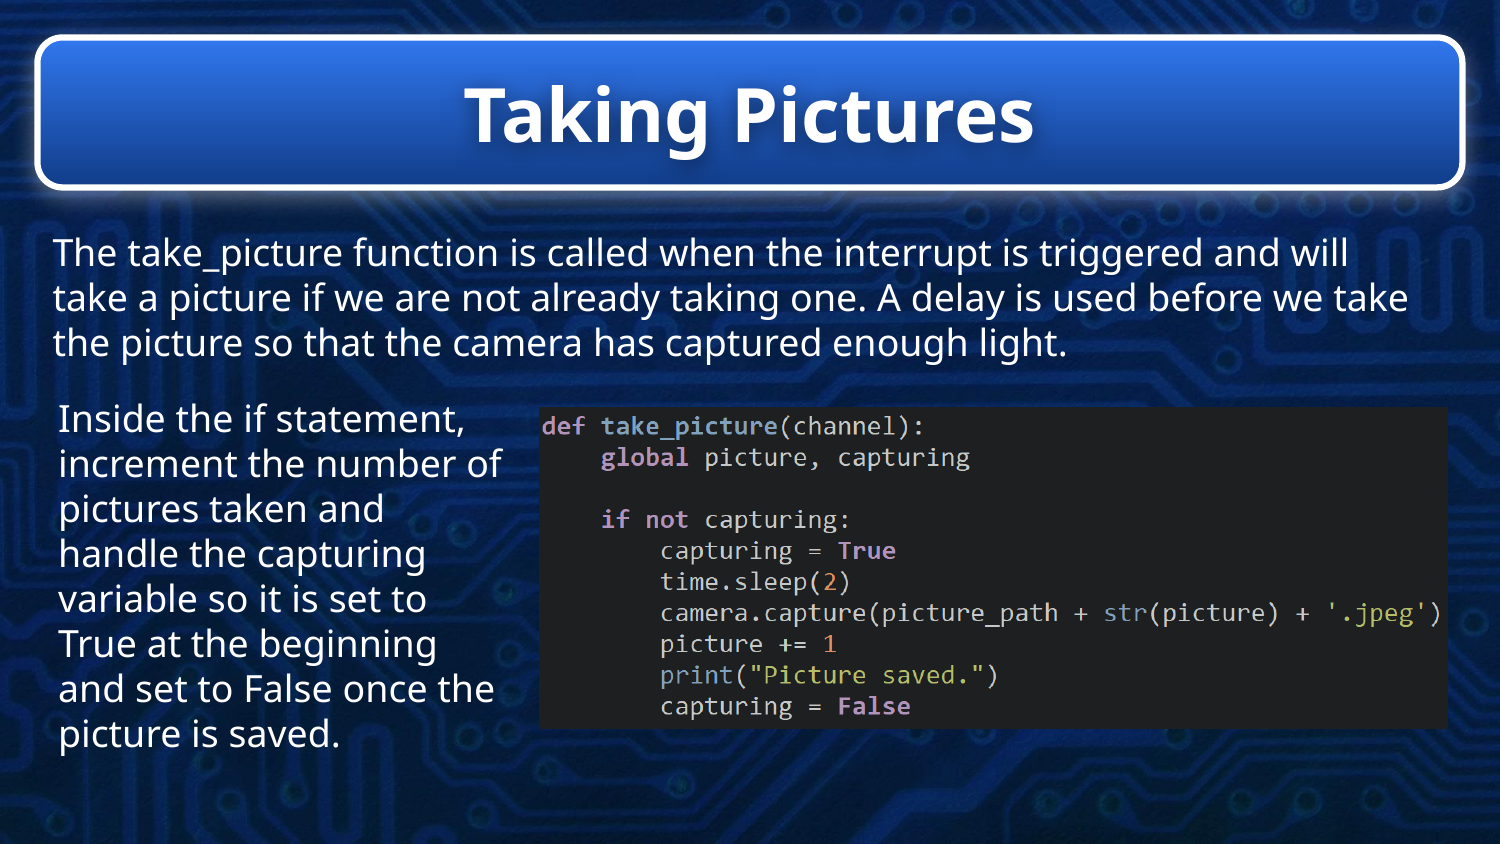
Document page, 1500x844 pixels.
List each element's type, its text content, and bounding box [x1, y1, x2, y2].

picture [0, 0, 1500, 844]
list The take_picture function is called when the interrupt is triggered and will take a picture if we are not already taking one. A delay is used before we take the picture so that the camera has captured enough light. [37, 213, 1437, 398]
title Taking Pictures [75, 56, 1425, 169]
text_box Inside the if statement, increment the number of pictures taken and handle the capturing variable so it is set to True at the beginning and set to False once the picture is saved. [43, 380, 523, 835]
list Import the appropriate modules and create a camera object. Create variables to store the pin numbers and the paths of the picture and video folders. Make sure these folders exist before your run your program. The picture and video variables keep track of how many pictures and videos we have made since the file names will be numbered. [31, 63, 1469, 201]
